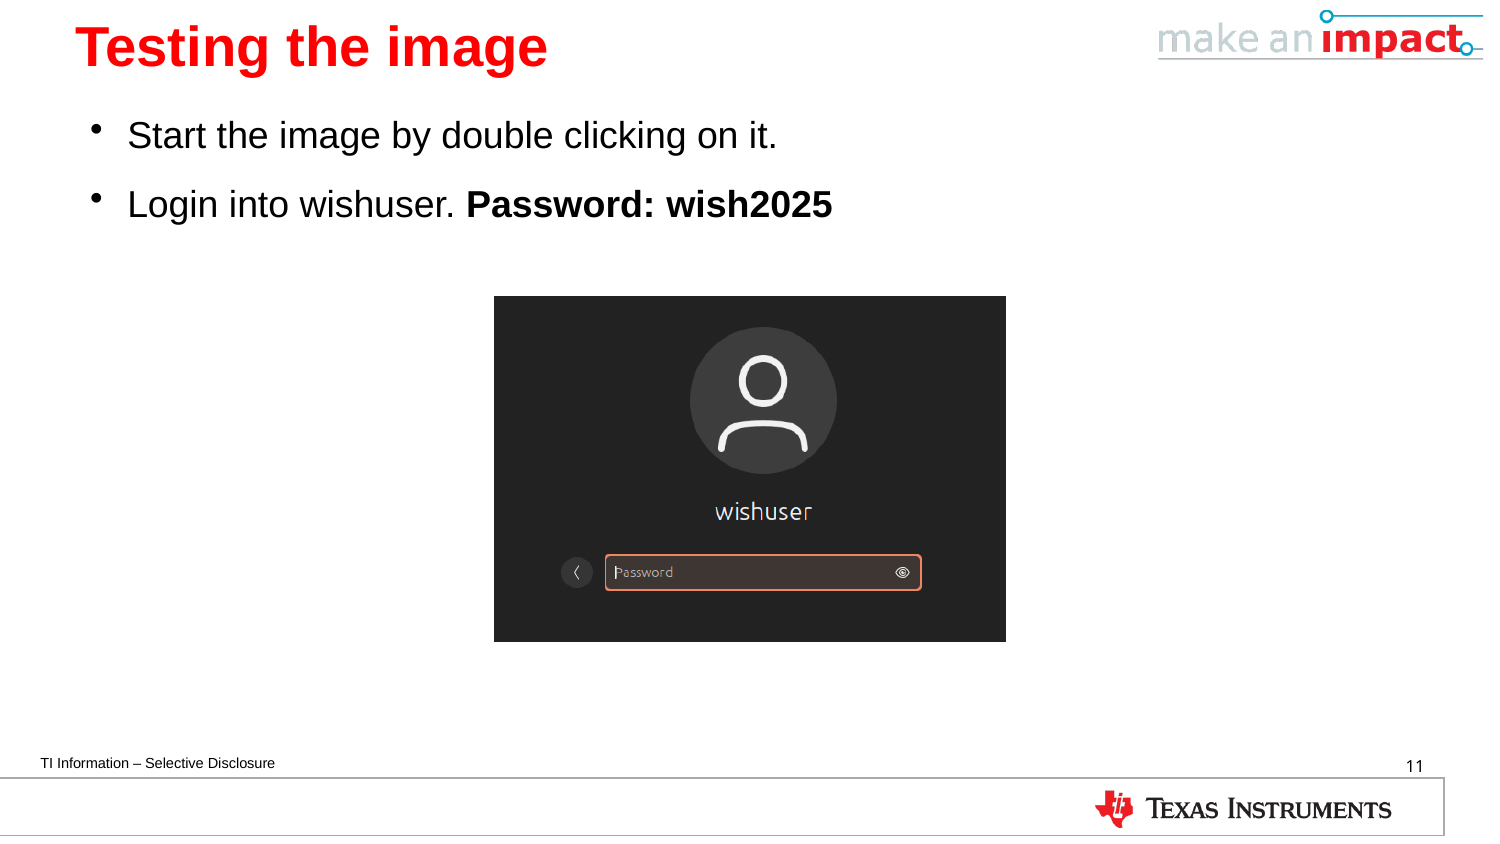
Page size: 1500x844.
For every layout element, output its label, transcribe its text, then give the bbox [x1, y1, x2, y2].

title Testing the image [0, 0, 1159, 100]
list Start the image by double clicking on it. Login into wishuser. Password: wish2025 [0, 104, 1440, 749]
slide_number 11 [1089, 747, 1440, 774]
picture [494, 296, 1006, 642]
